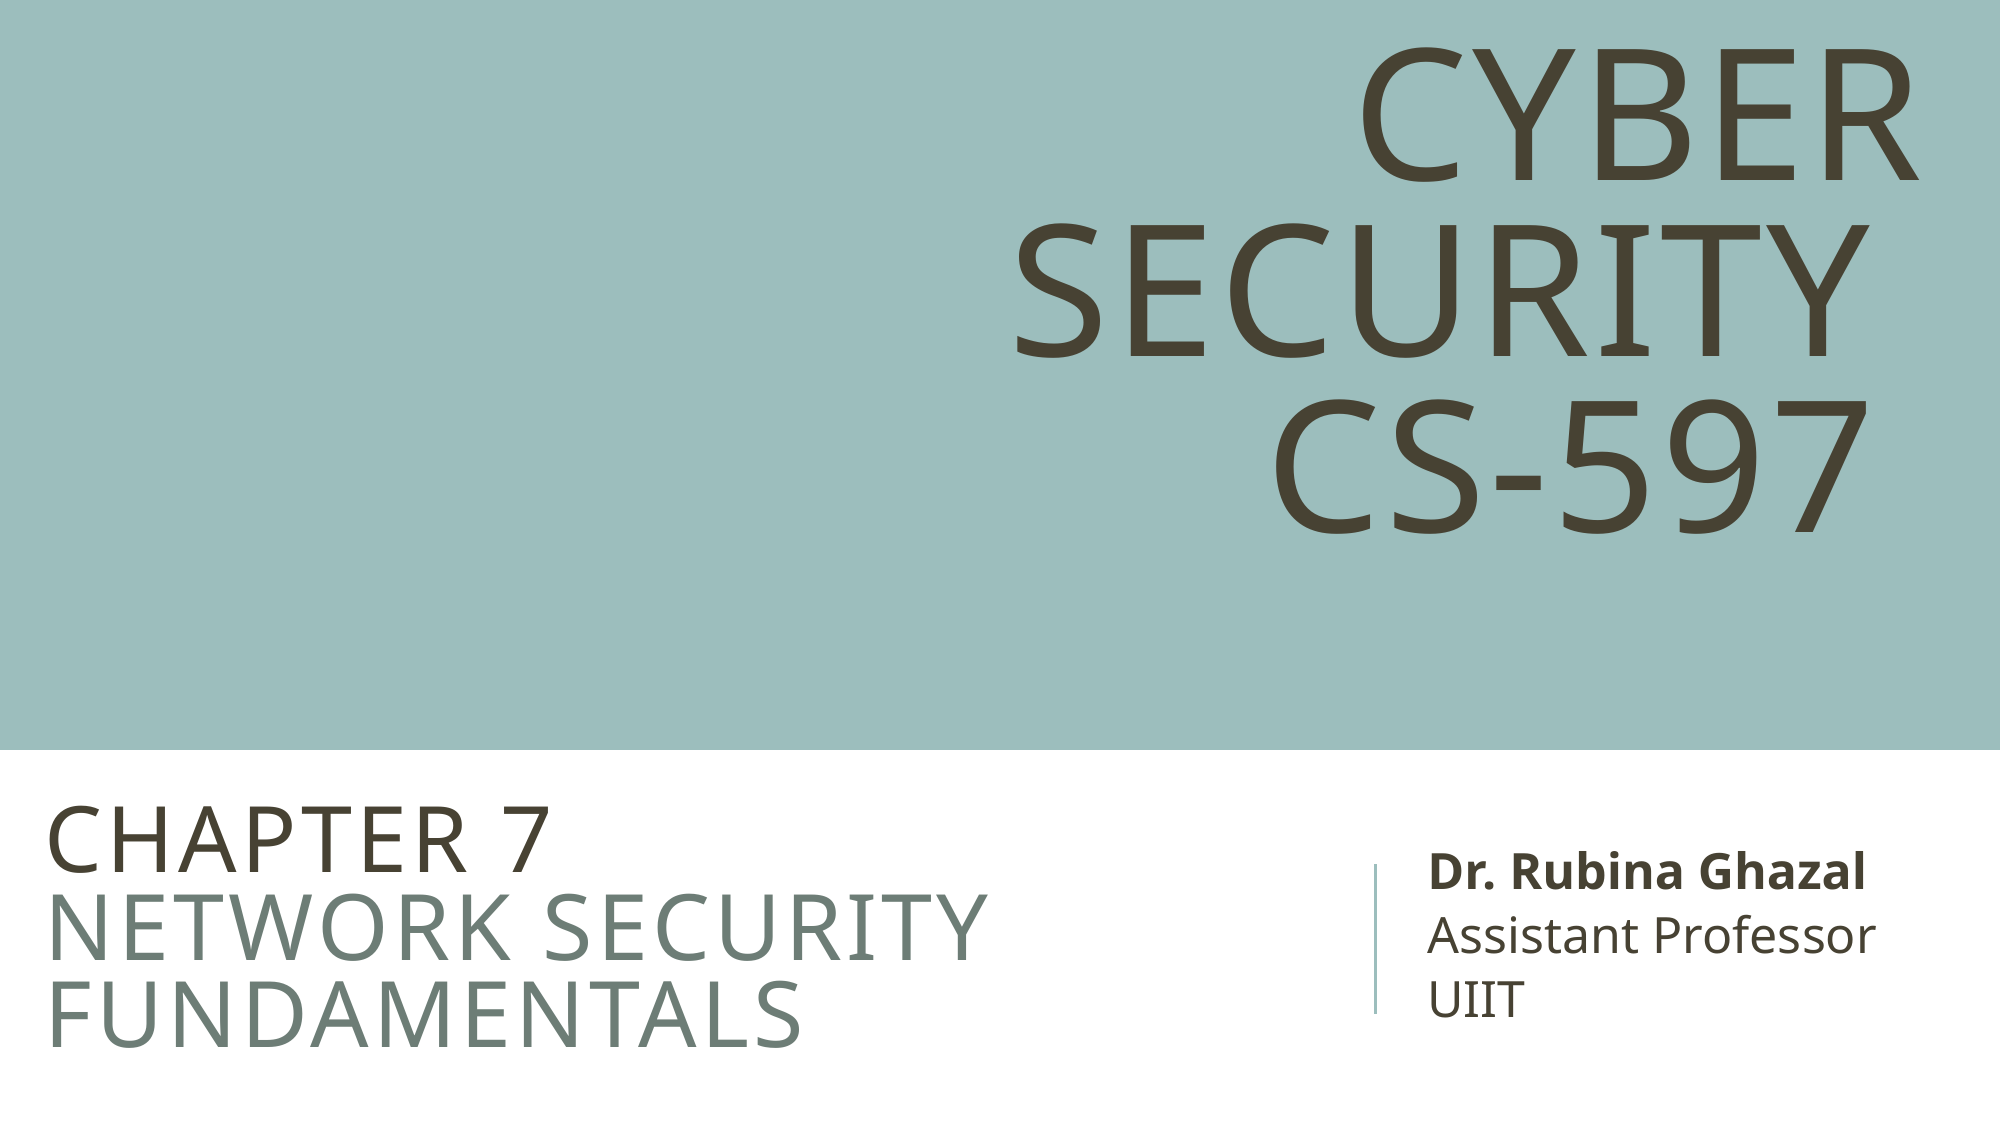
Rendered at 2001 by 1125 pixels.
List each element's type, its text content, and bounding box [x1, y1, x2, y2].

subtitle Dr. Rubina Ghazal Assistant Professor UIIT [1412, 813, 1938, 1054]
text_box Chapter 7 Network security fundamentals [29, 824, 1273, 1043]
title Cyber security CS-597 [881, 106, 1944, 325]
